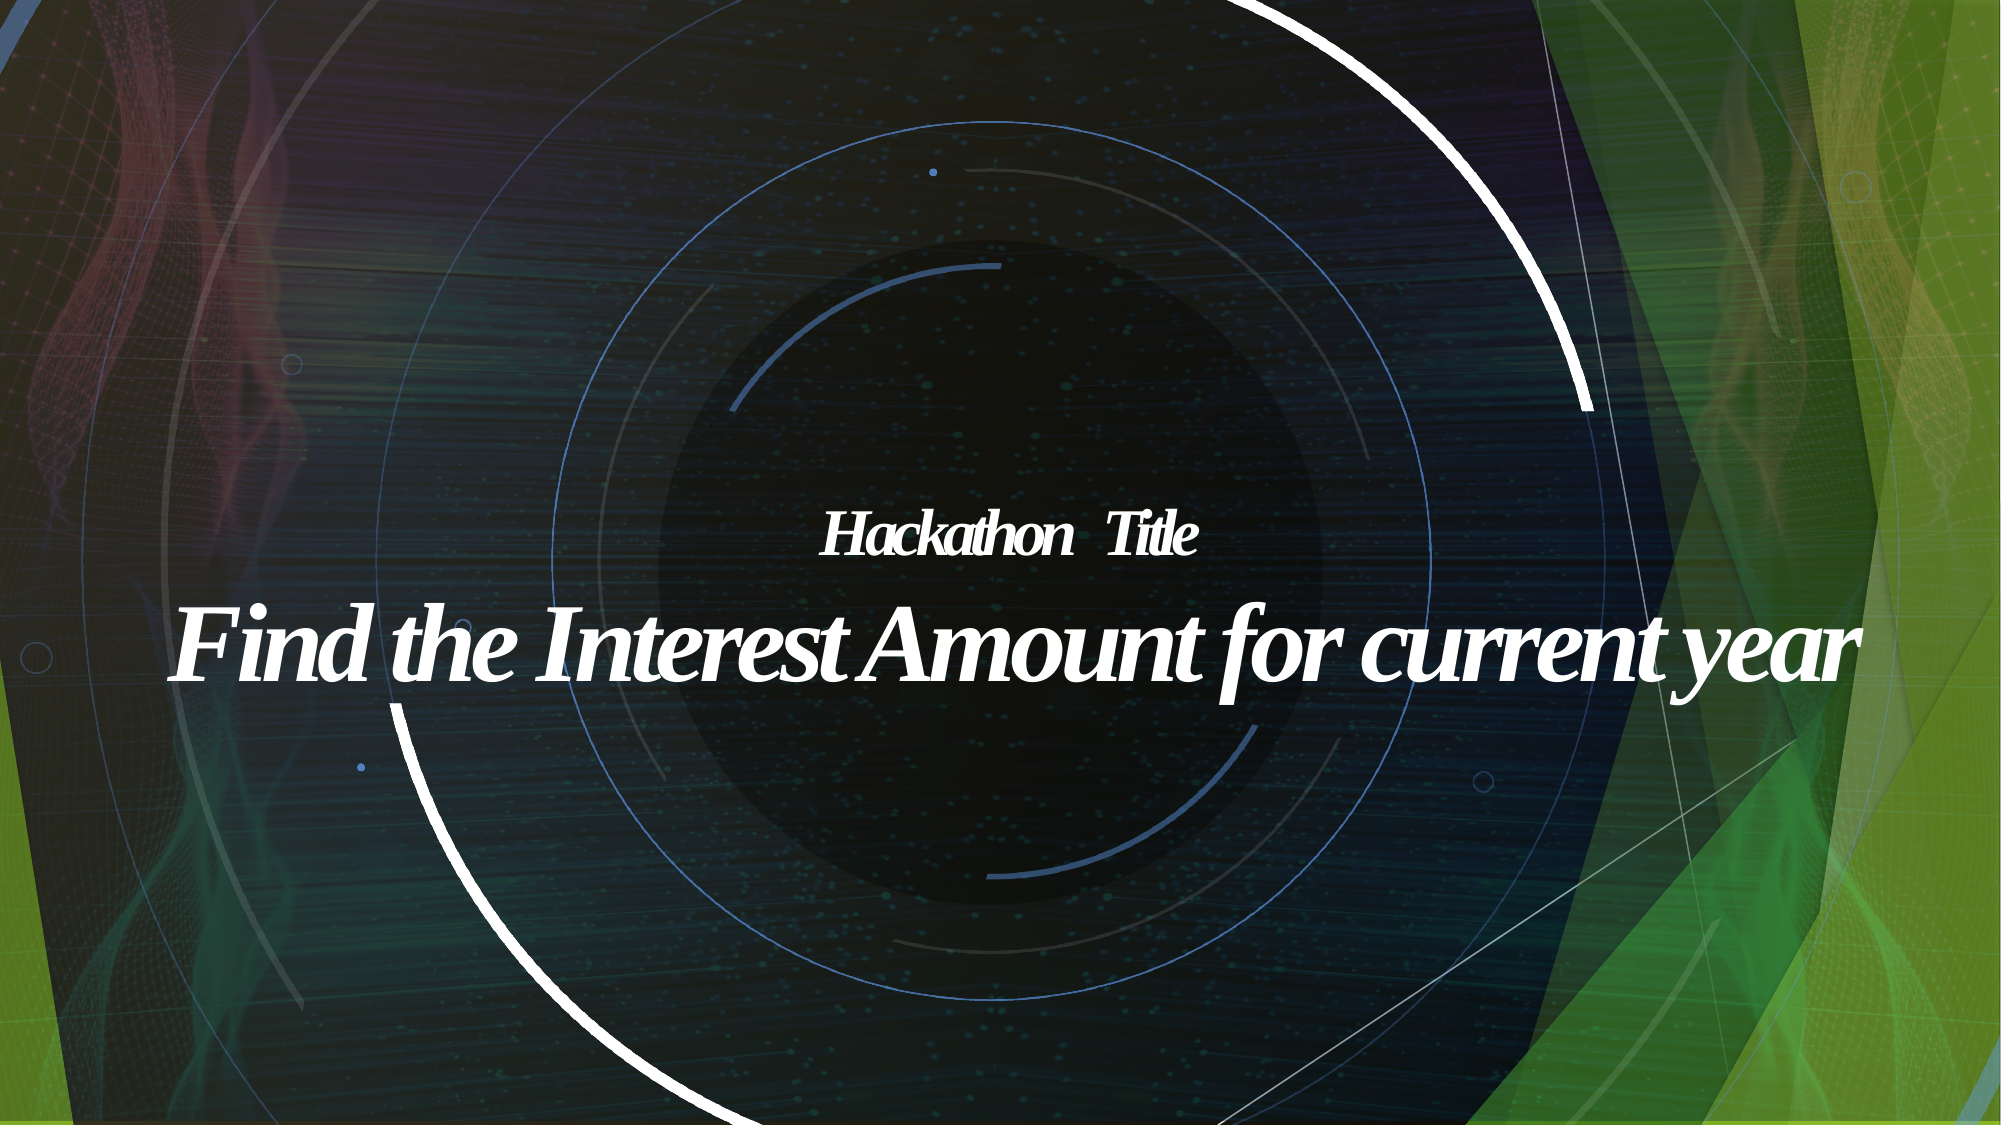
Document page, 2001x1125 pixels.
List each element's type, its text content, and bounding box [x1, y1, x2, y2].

picture [0, 0, 2000, 481]
title Hackathon Title Find the Interest Amount for current year [0, 481, 2000, 685]
picture [0, 685, 2000, 1125]
